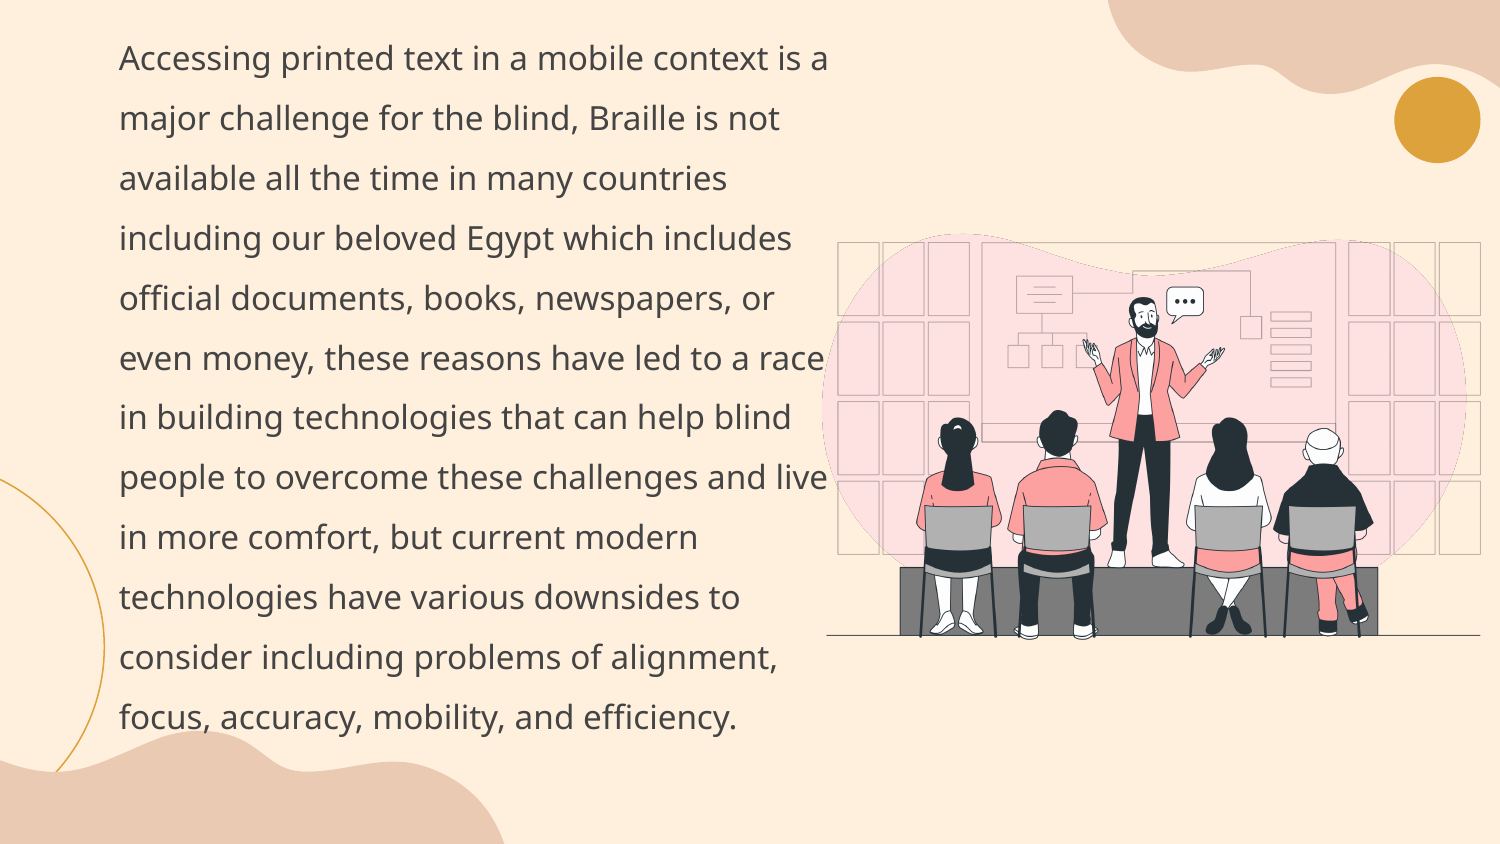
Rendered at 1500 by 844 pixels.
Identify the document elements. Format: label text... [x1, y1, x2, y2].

list Accessing printed text in a mobile context is a major challenge for the blind, Braille is not available all the time in many countries including our beloved Egypt which includes official documents, books, newspapers, or even money, these reasons have led to a race in building technologies that can help blind people to overcome these challenges and live in more comfort, but current modern technologies have various downsides to consider including problems of alignment, focus, accuracy, mobility, and efficiency. [103, 2, 860, 743]
picture [807, 213, 1498, 672]
